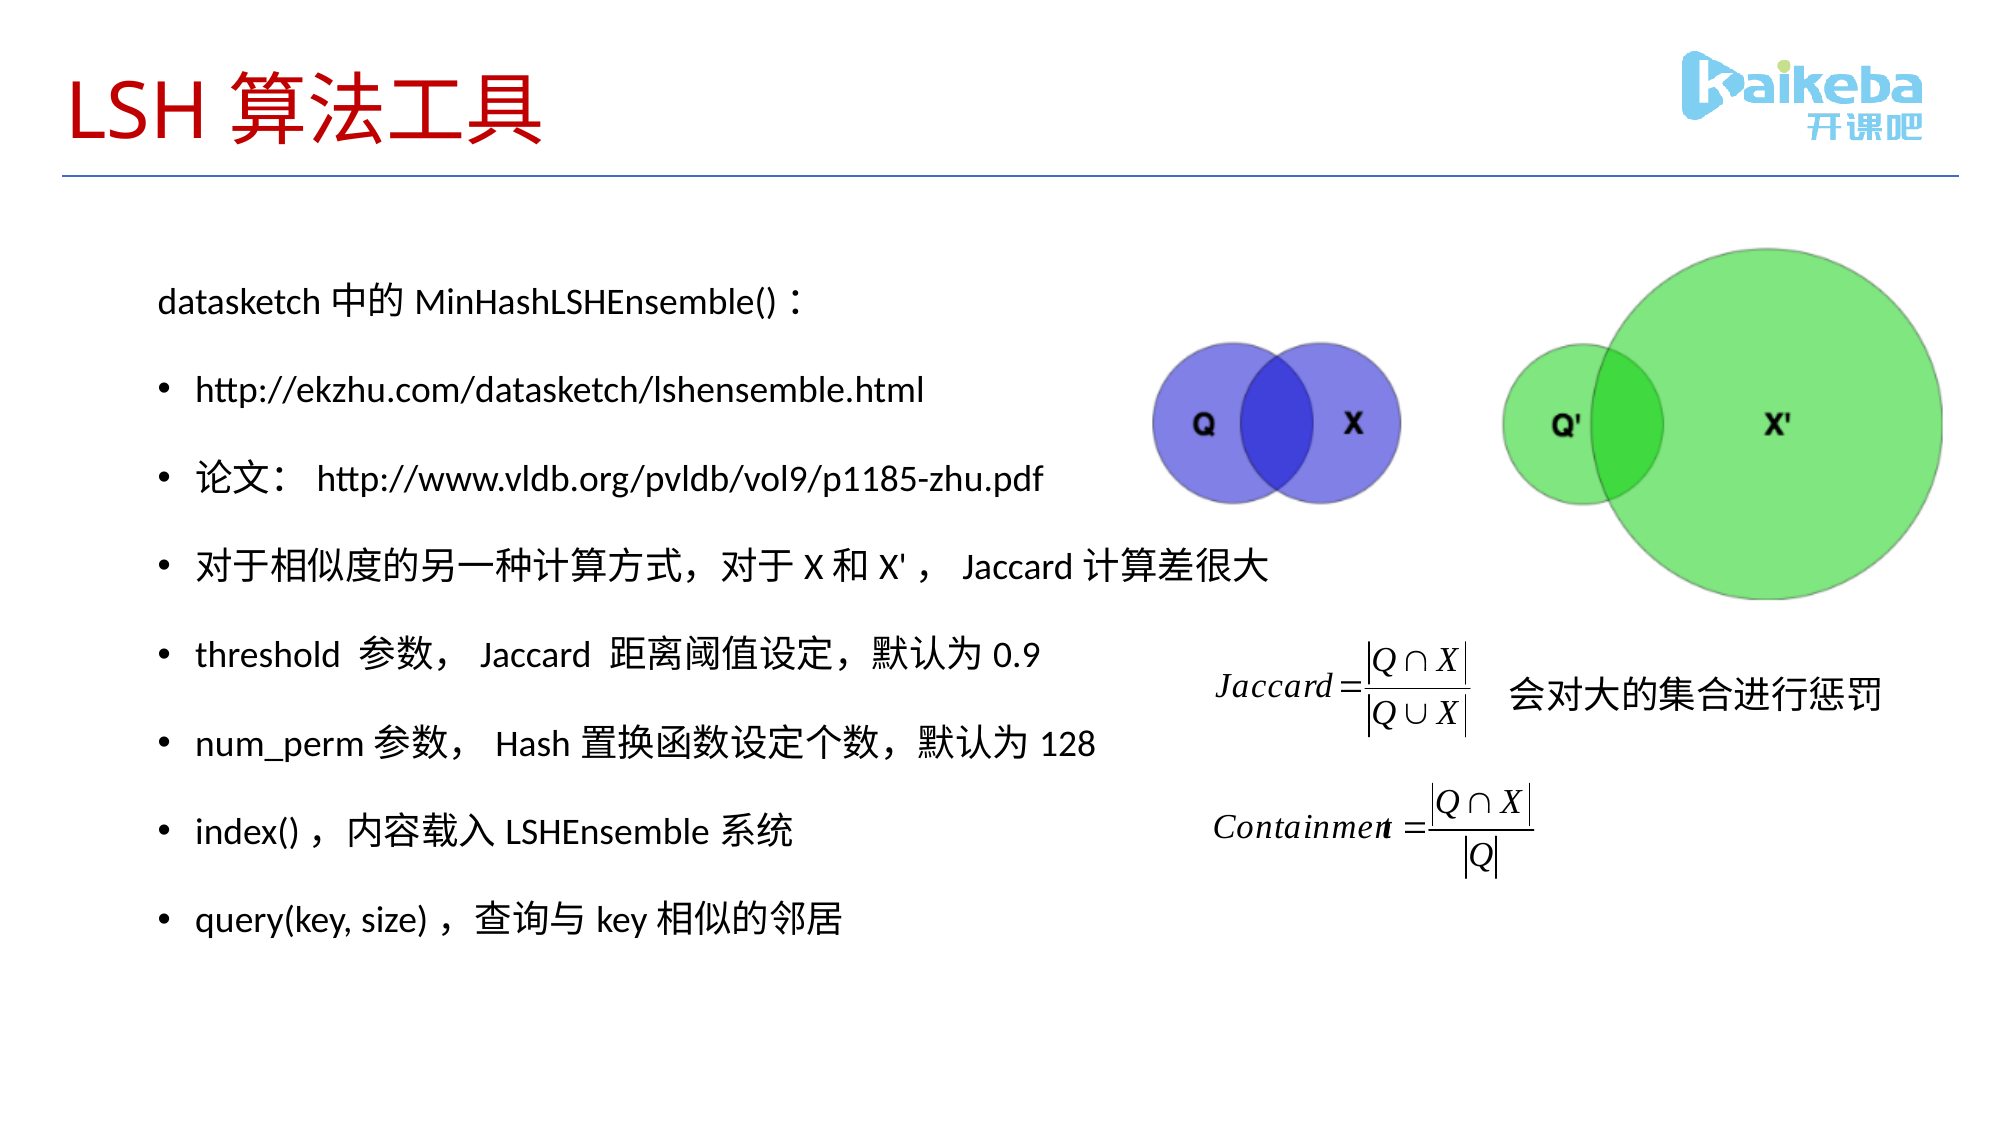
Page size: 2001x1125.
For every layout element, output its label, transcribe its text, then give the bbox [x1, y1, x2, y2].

picture [1137, 225, 1957, 619]
text_box 会对大的集合进行惩罚 [1501, 640, 1908, 736]
text_box [1653, 21, 1950, 167]
title LSH算法工具 [57, 59, 1728, 167]
text_box datasketch中的MinHashLSHEnsemble()： http://ekzhu.com/datasketch/lshensemble.html 论文：http://www.vldb.org/pvldb/vol9/p1185-zhu.pdf 对于相似度的另一种计算方式，对于X和X'，Jaccard计算差很大 threshold 参数，Jaccard 距离阈值设定，默认为0.9 num_perm参数，Hash置换函数设定个数，默认为128 index()，内容载入LSHEnsemble系统 query(key, size)，查询与key相似的邻居 [150, 247, 1339, 899]
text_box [1208, 635, 1477, 745]
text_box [1208, 776, 1541, 886]
